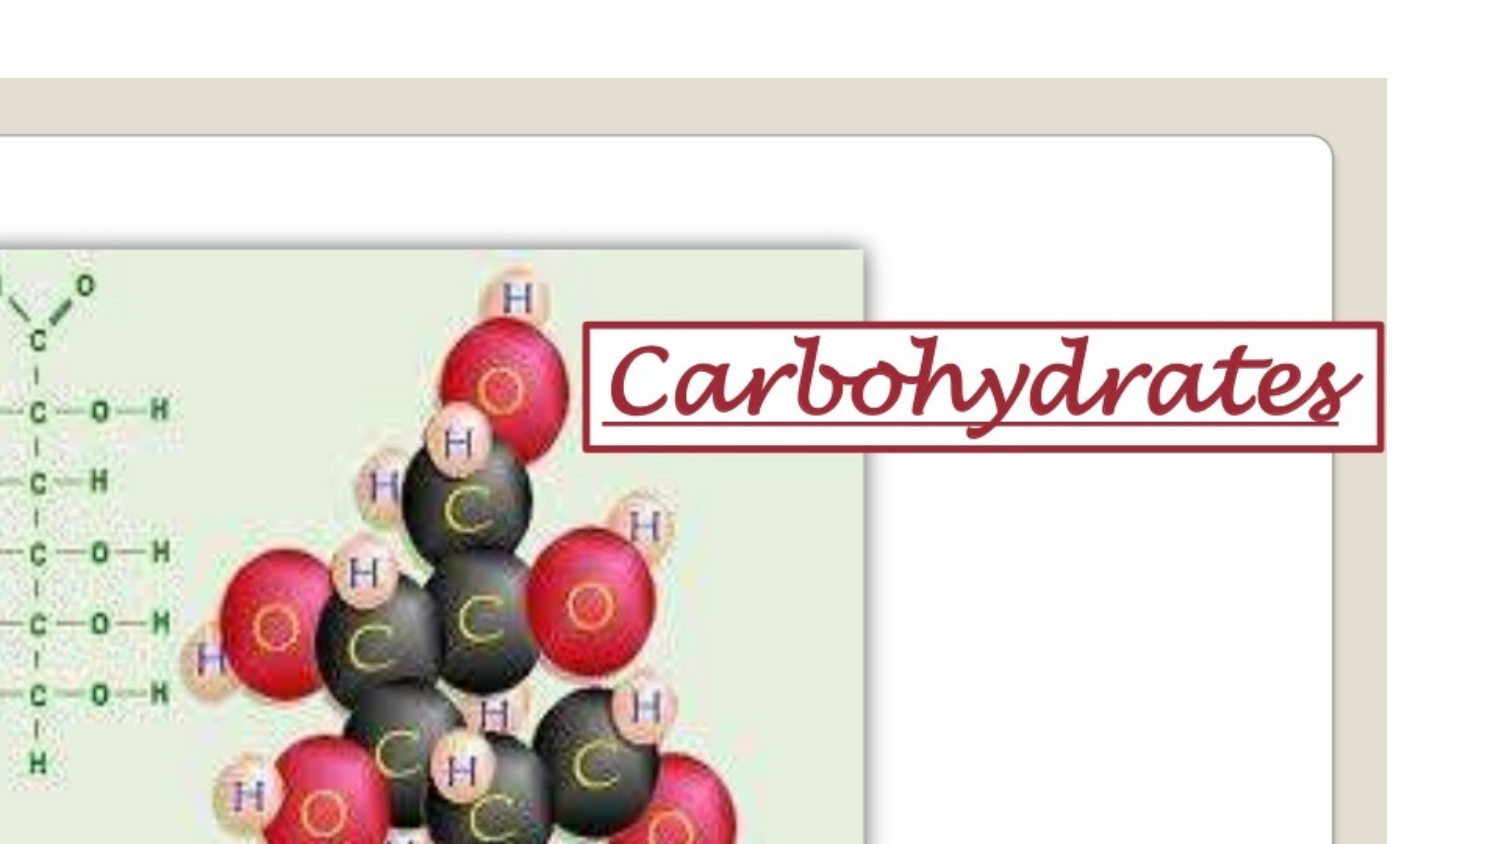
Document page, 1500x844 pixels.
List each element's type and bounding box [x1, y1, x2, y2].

picture [0, 77, 1387, 844]
